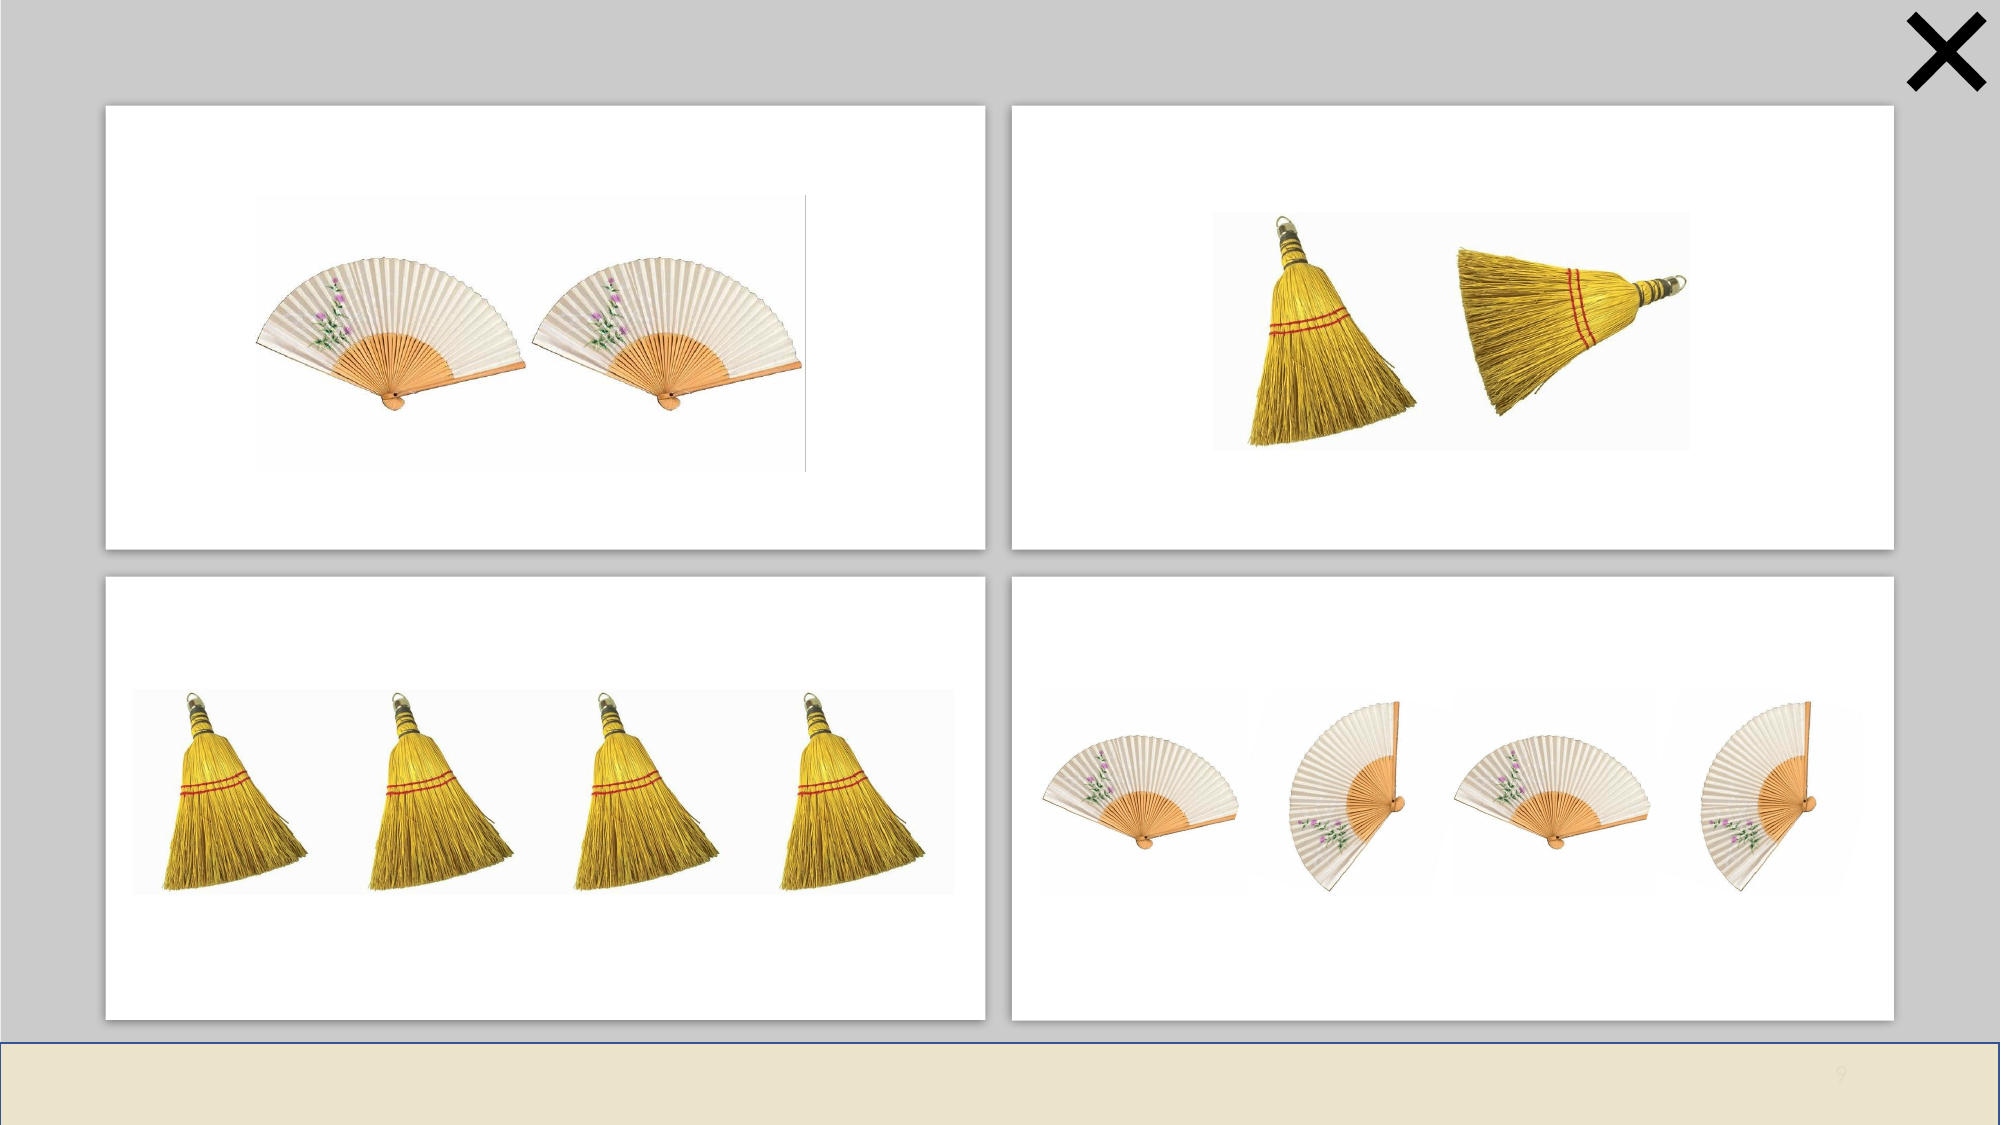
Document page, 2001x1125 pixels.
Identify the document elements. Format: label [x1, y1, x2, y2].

picture [1892, 0, 2000, 106]
text_box [1011, 104, 1895, 551]
picture [1040, 689, 1863, 895]
text_box [0, 1042, 2000, 1125]
text_box [0, 0, 2000, 1042]
picture [255, 195, 808, 472]
picture [132, 689, 955, 895]
picture [1213, 212, 1690, 451]
text_box [104, 104, 986, 551]
text_box [1011, 576, 1895, 1022]
text_box [104, 576, 986, 1021]
